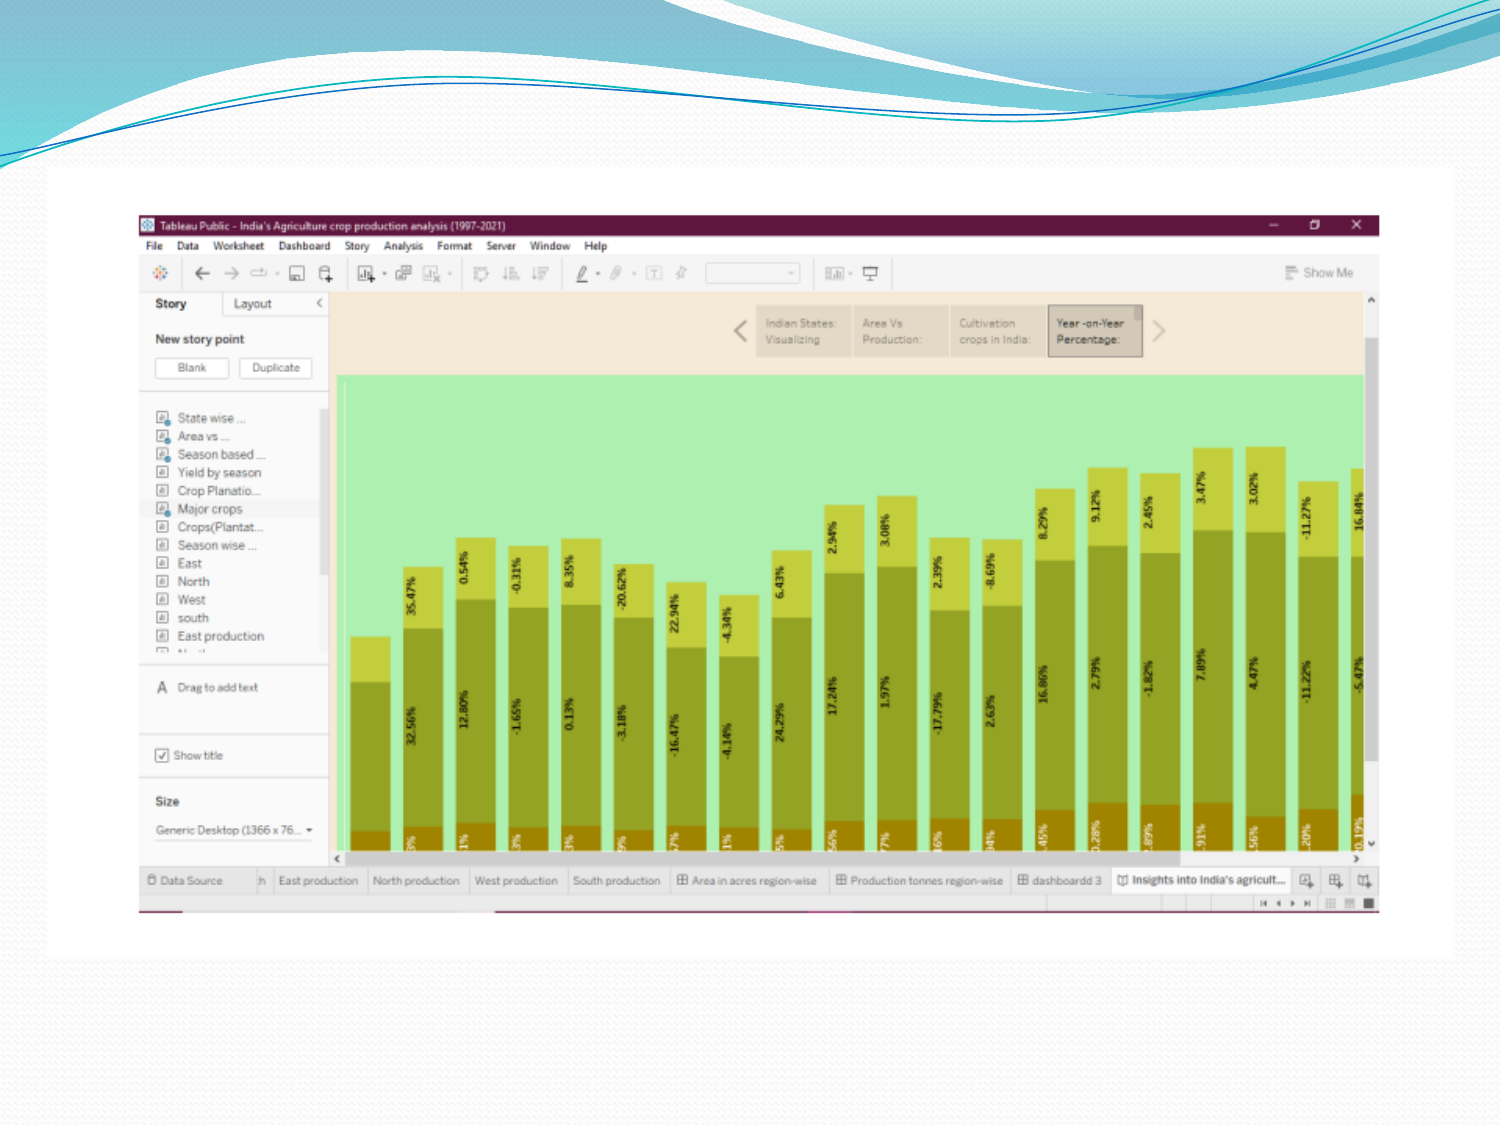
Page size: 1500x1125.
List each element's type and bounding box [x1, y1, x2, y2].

picture [47, 167, 1453, 958]
